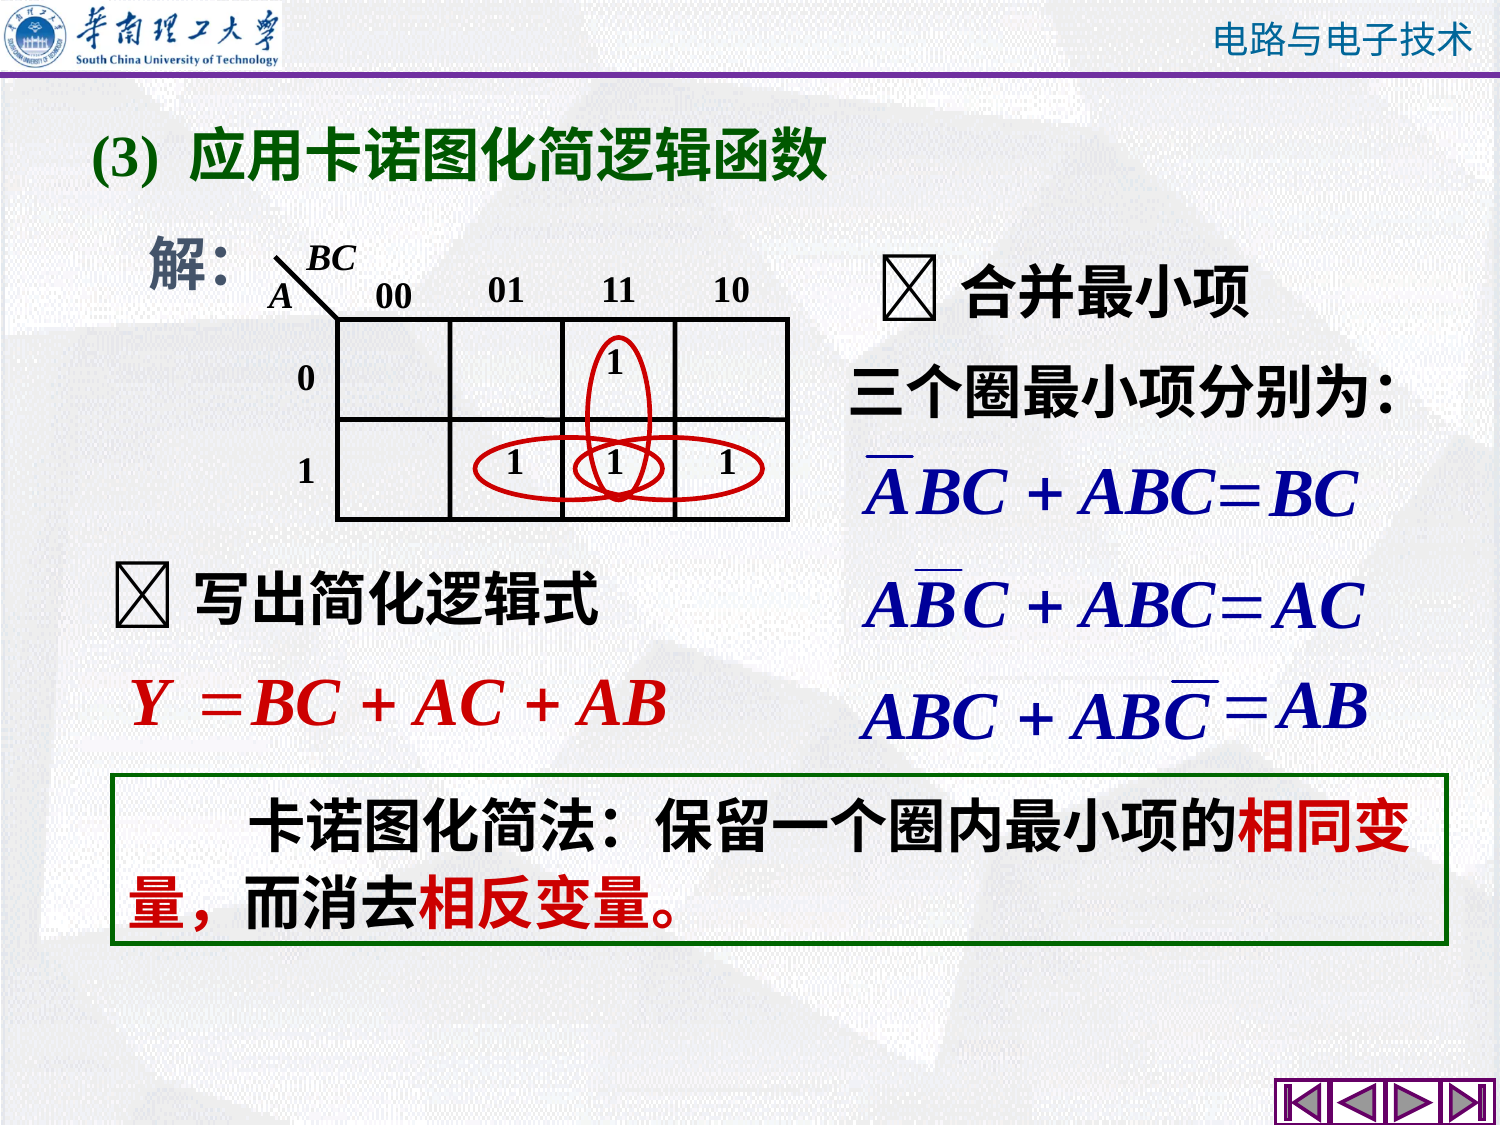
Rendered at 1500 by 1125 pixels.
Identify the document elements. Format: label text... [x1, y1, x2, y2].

text_box (3) 应用卡诺图化简逻辑函数 [76, 111, 940, 196]
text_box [846, 665, 1230, 754]
text_box 写出简化逻辑式 [95, 538, 616, 642]
text_box 卡诺图化简法：保留一个圈内最小项的相同变量，而消去相反变量。 [112, 774, 1447, 944]
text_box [849, 553, 1233, 641]
text_box 解： [133, 212, 281, 305]
picture [1, 78, 1500, 1125]
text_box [237, 220, 788, 520]
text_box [1209, 665, 1384, 737]
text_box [1202, 453, 1378, 530]
text_box 三个圈最小项分别为： [832, 340, 1445, 433]
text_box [849, 440, 1233, 529]
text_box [1205, 565, 1380, 643]
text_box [123, 662, 683, 740]
text_box 合并最小项 [862, 231, 1266, 335]
picture [1, 0, 1500, 72]
